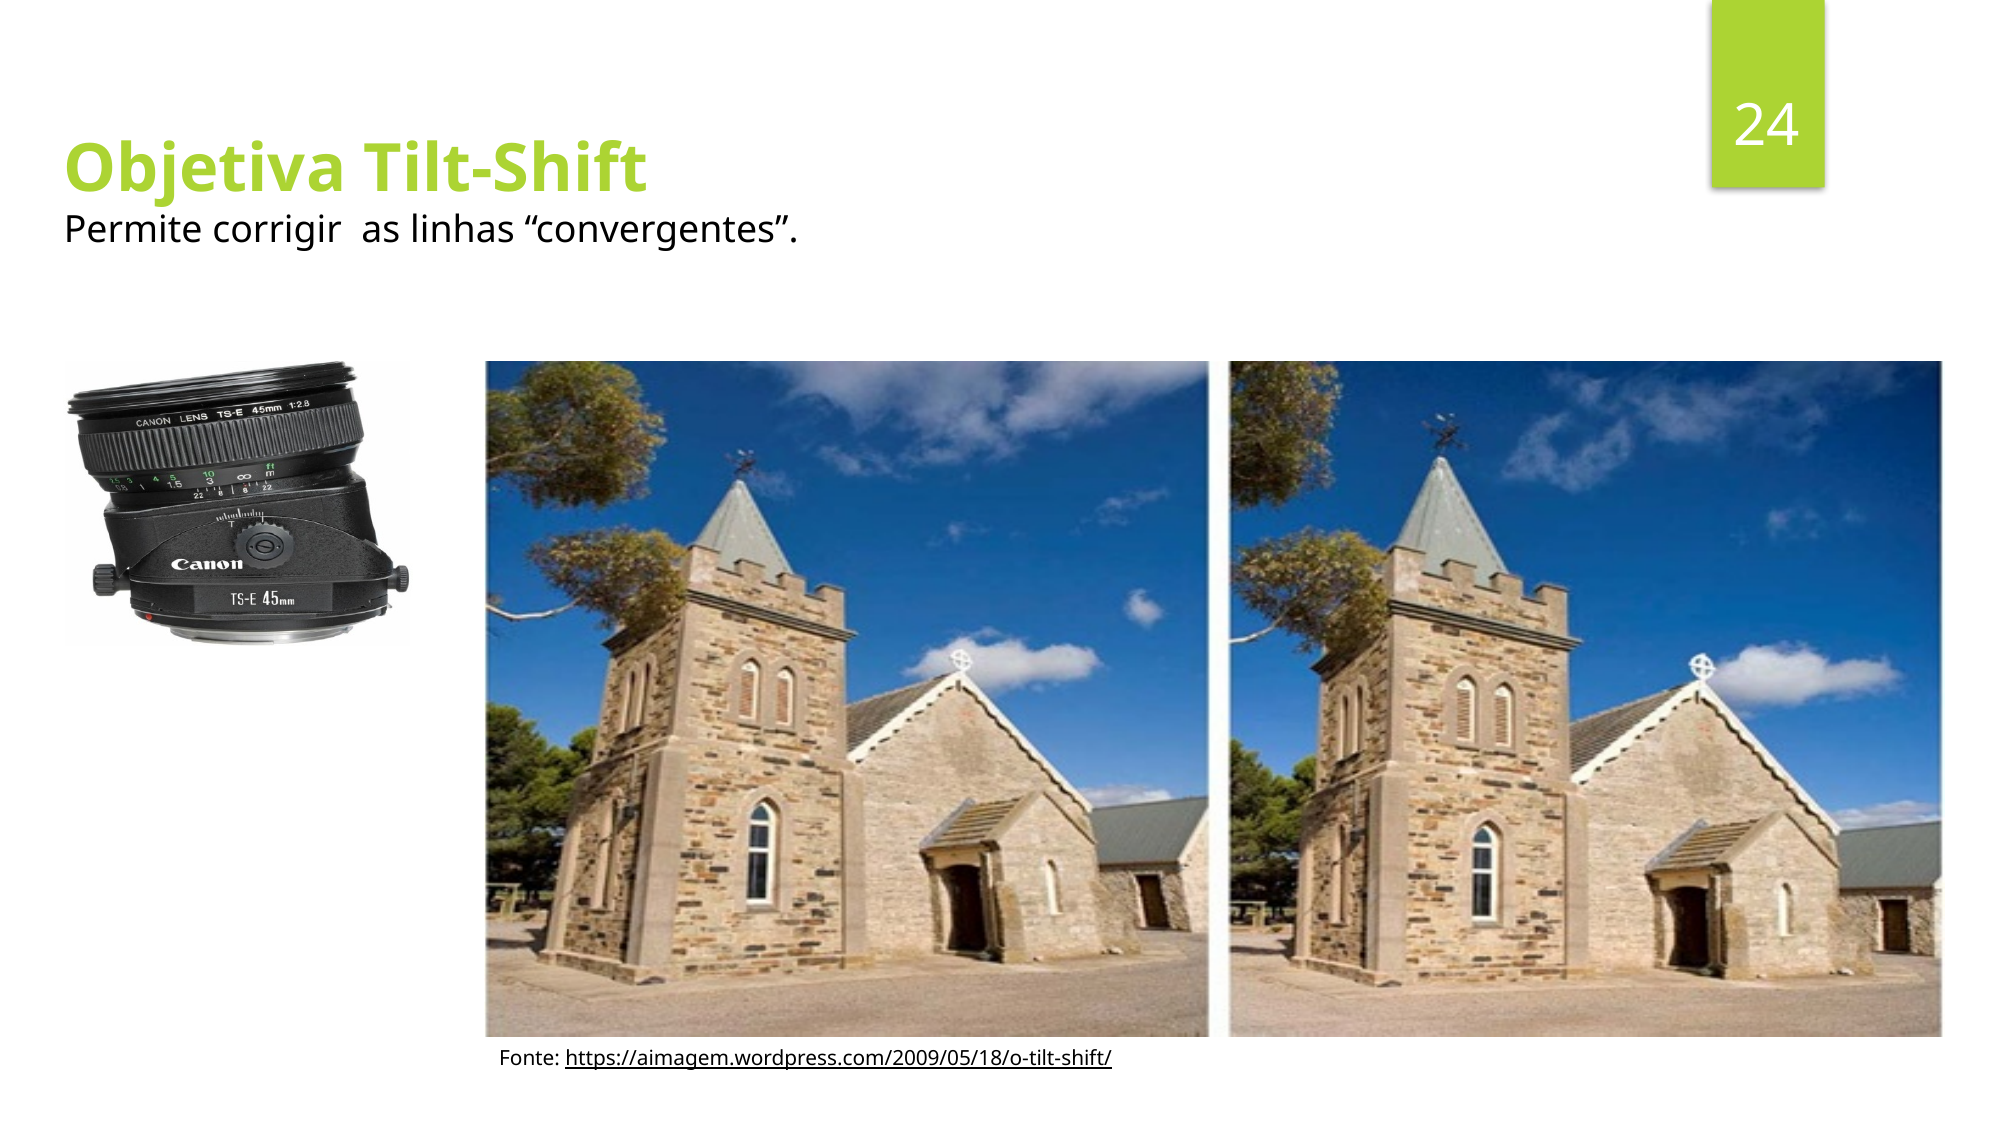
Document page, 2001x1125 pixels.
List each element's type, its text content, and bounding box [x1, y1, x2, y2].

picture [483, 361, 1945, 1038]
text_box Objetiva Tilt-Shift Permite corrigir as linhas “convergentes”. [48, 117, 1939, 257]
picture [48, 361, 427, 646]
text_box Fonte: https://aimagem.wordpress.com/2009/05/18/o-tilt-shift/ [484, 1045, 1939, 1081]
slide_number 24 [1698, 48, 1836, 175]
